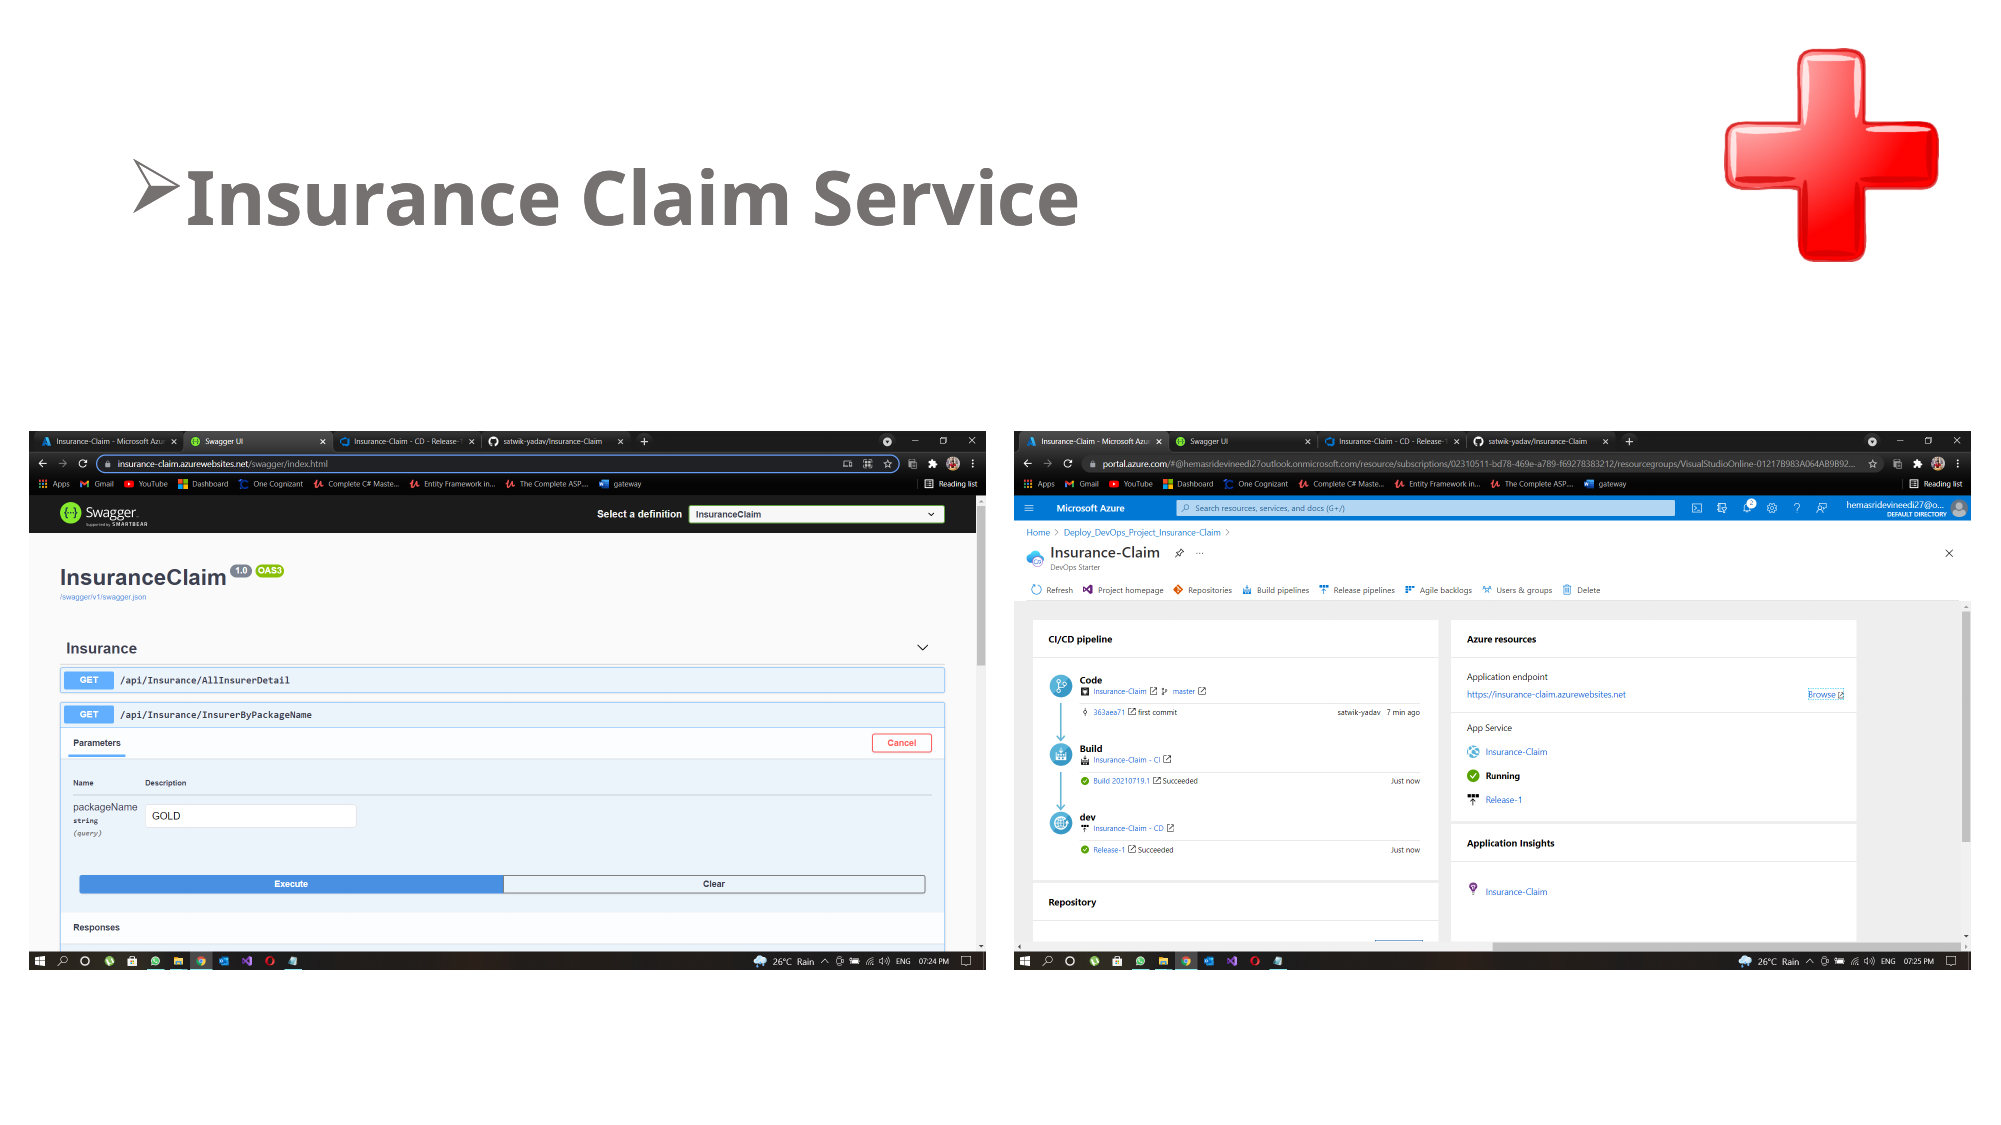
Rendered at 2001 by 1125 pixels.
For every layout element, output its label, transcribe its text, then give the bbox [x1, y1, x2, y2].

text_box Insurance Claim Service [112, 143, 1113, 248]
picture [1724, 48, 1939, 262]
picture [1014, 431, 1971, 970]
picture [29, 431, 986, 970]
